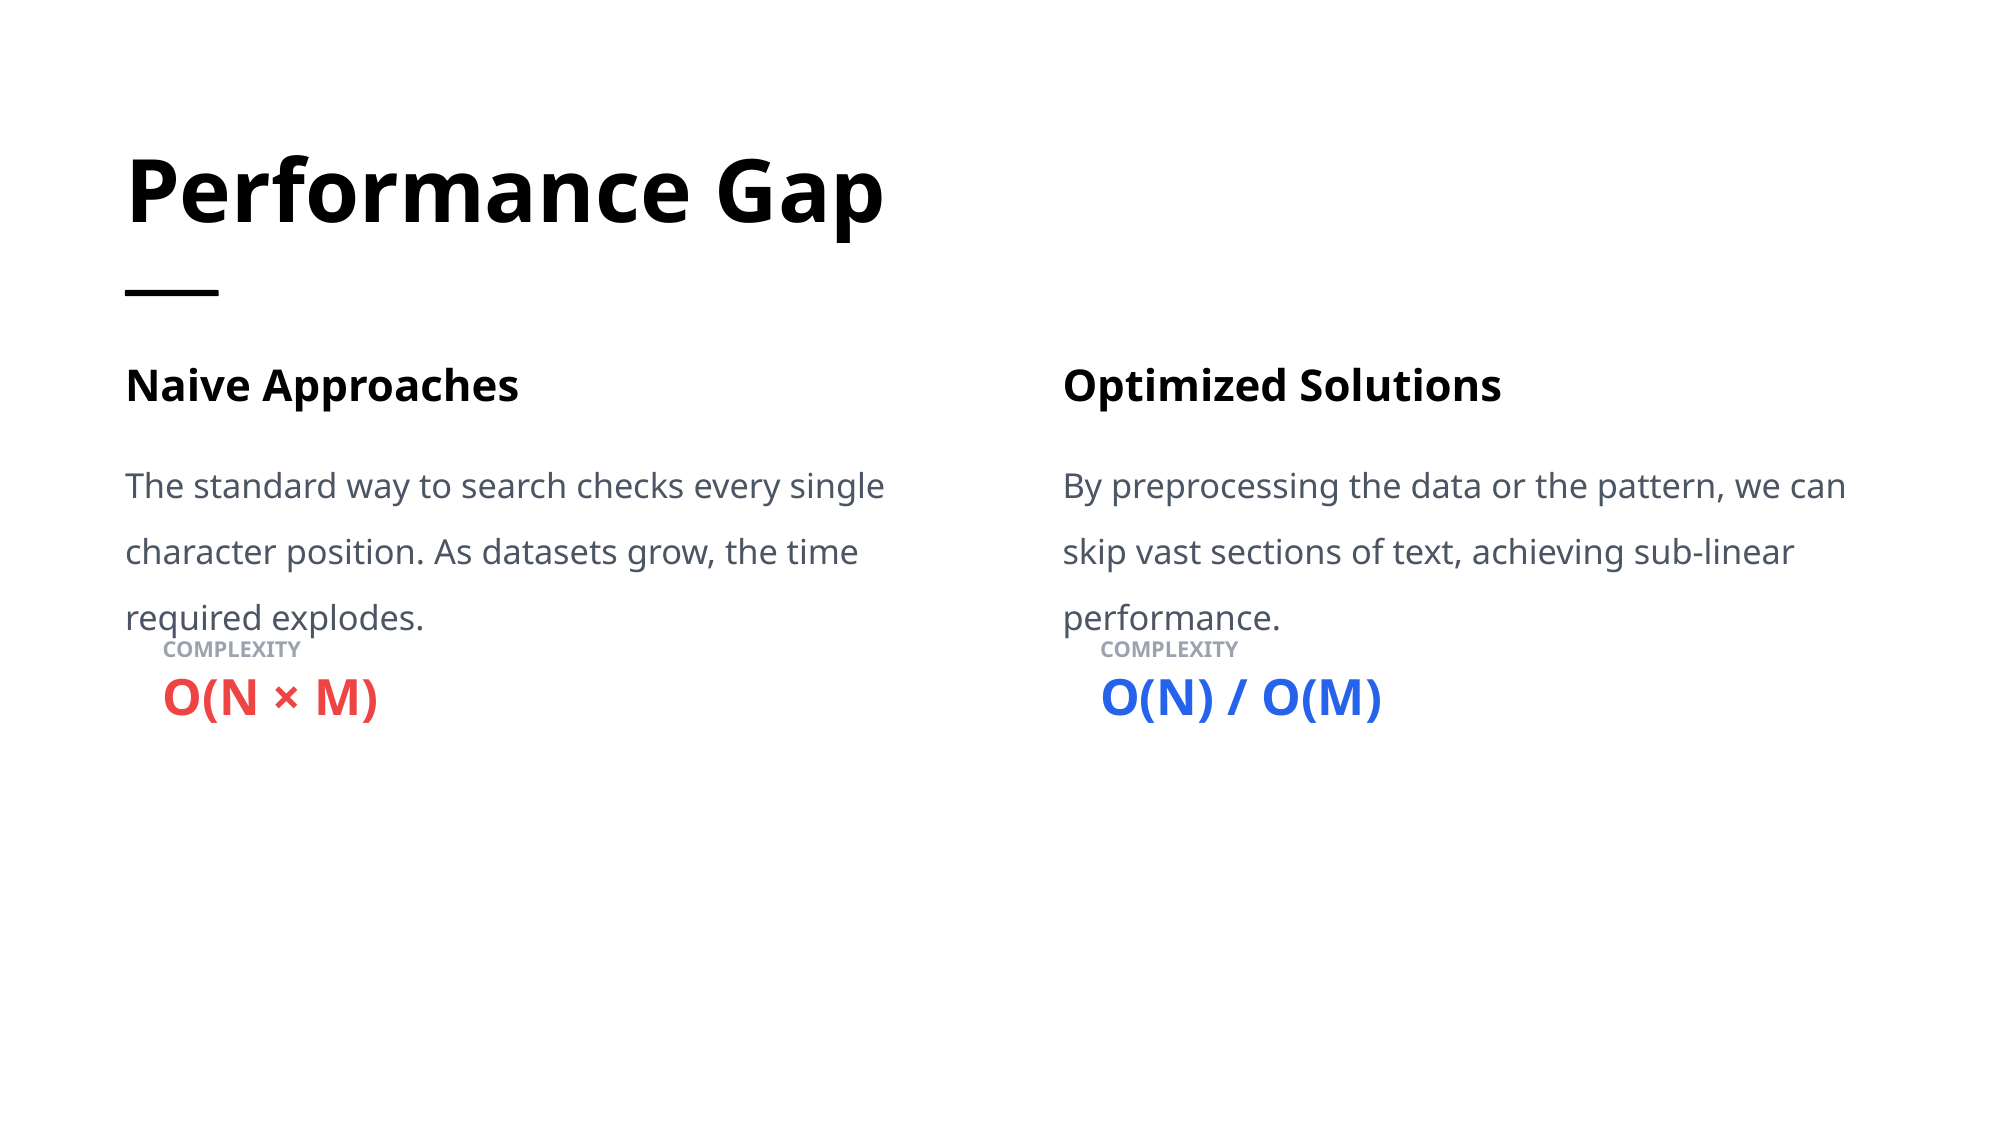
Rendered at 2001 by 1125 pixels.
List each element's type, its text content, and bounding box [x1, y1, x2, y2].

text_box Performance Gap [125, 125, 1963, 241]
text_box The standard way to search checks every single character position. As datasets grow, the time required explodes. [124, 439, 938, 638]
text_box Optimized Solutions [1062, 352, 1916, 411]
text_box By preprocessing the data or the pattern, we can skip vast sections of text, achieving sub-linear performance. [1062, 439, 1875, 638]
text_box COMPLEXITY [1100, 635, 1875, 662]
text_box Naive Approaches [124, 352, 978, 411]
text_box O(N) / O(M) [1100, 665, 1875, 726]
text_box O(N × M) [162, 665, 938, 726]
text_box COMPLEXITY [162, 635, 938, 662]
text_box [124, 289, 219, 297]
